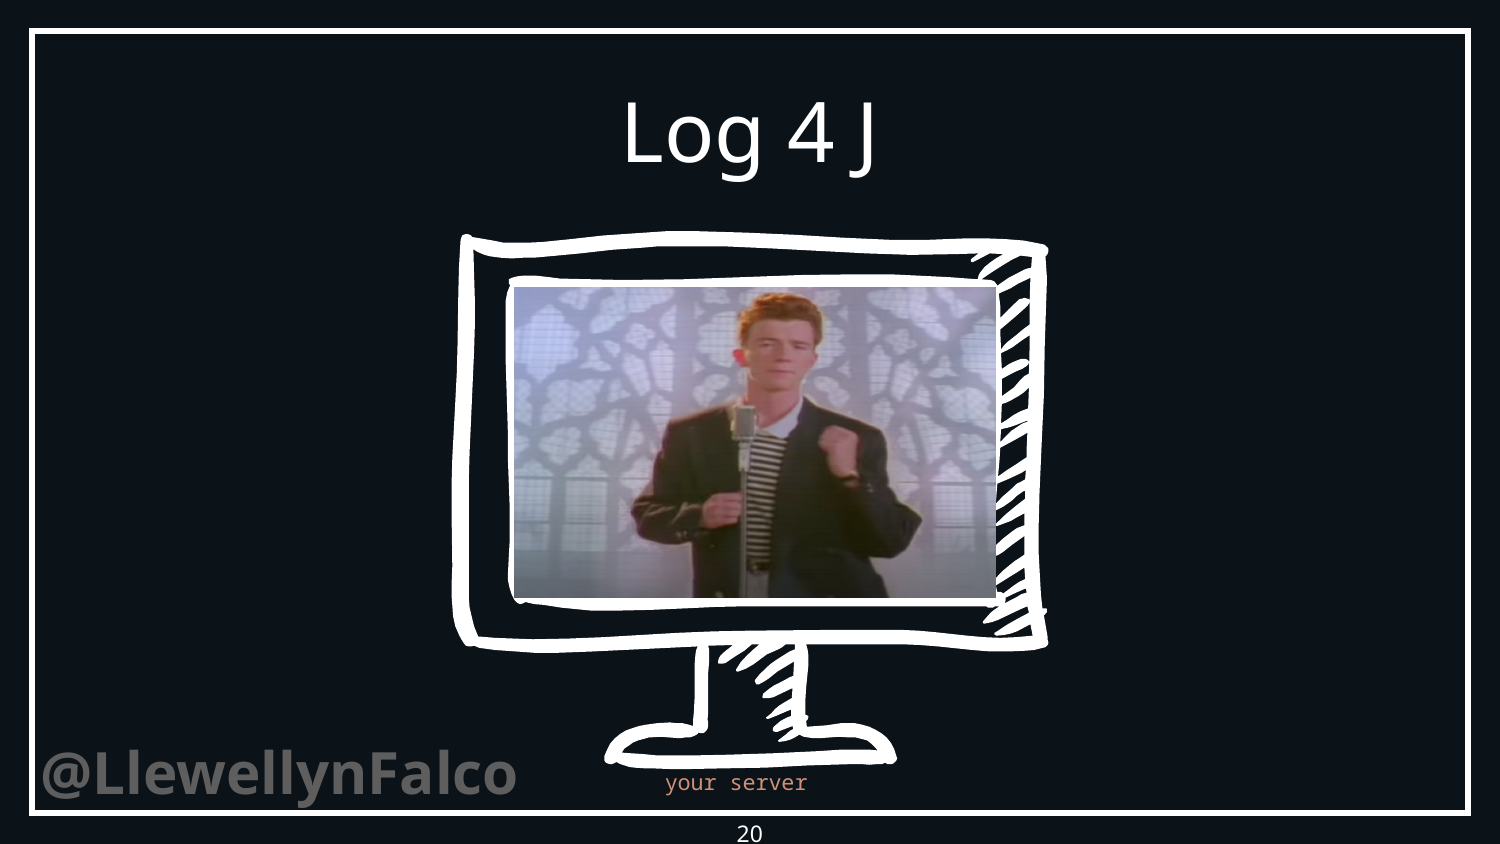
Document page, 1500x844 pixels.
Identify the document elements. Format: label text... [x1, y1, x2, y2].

picture [513, 287, 996, 599]
text_box [451, 231, 1049, 769]
slide_number 20 [0, 804, 1500, 840]
title Log 4 J [128, 33, 1372, 224]
text_box your server [650, 761, 823, 803]
